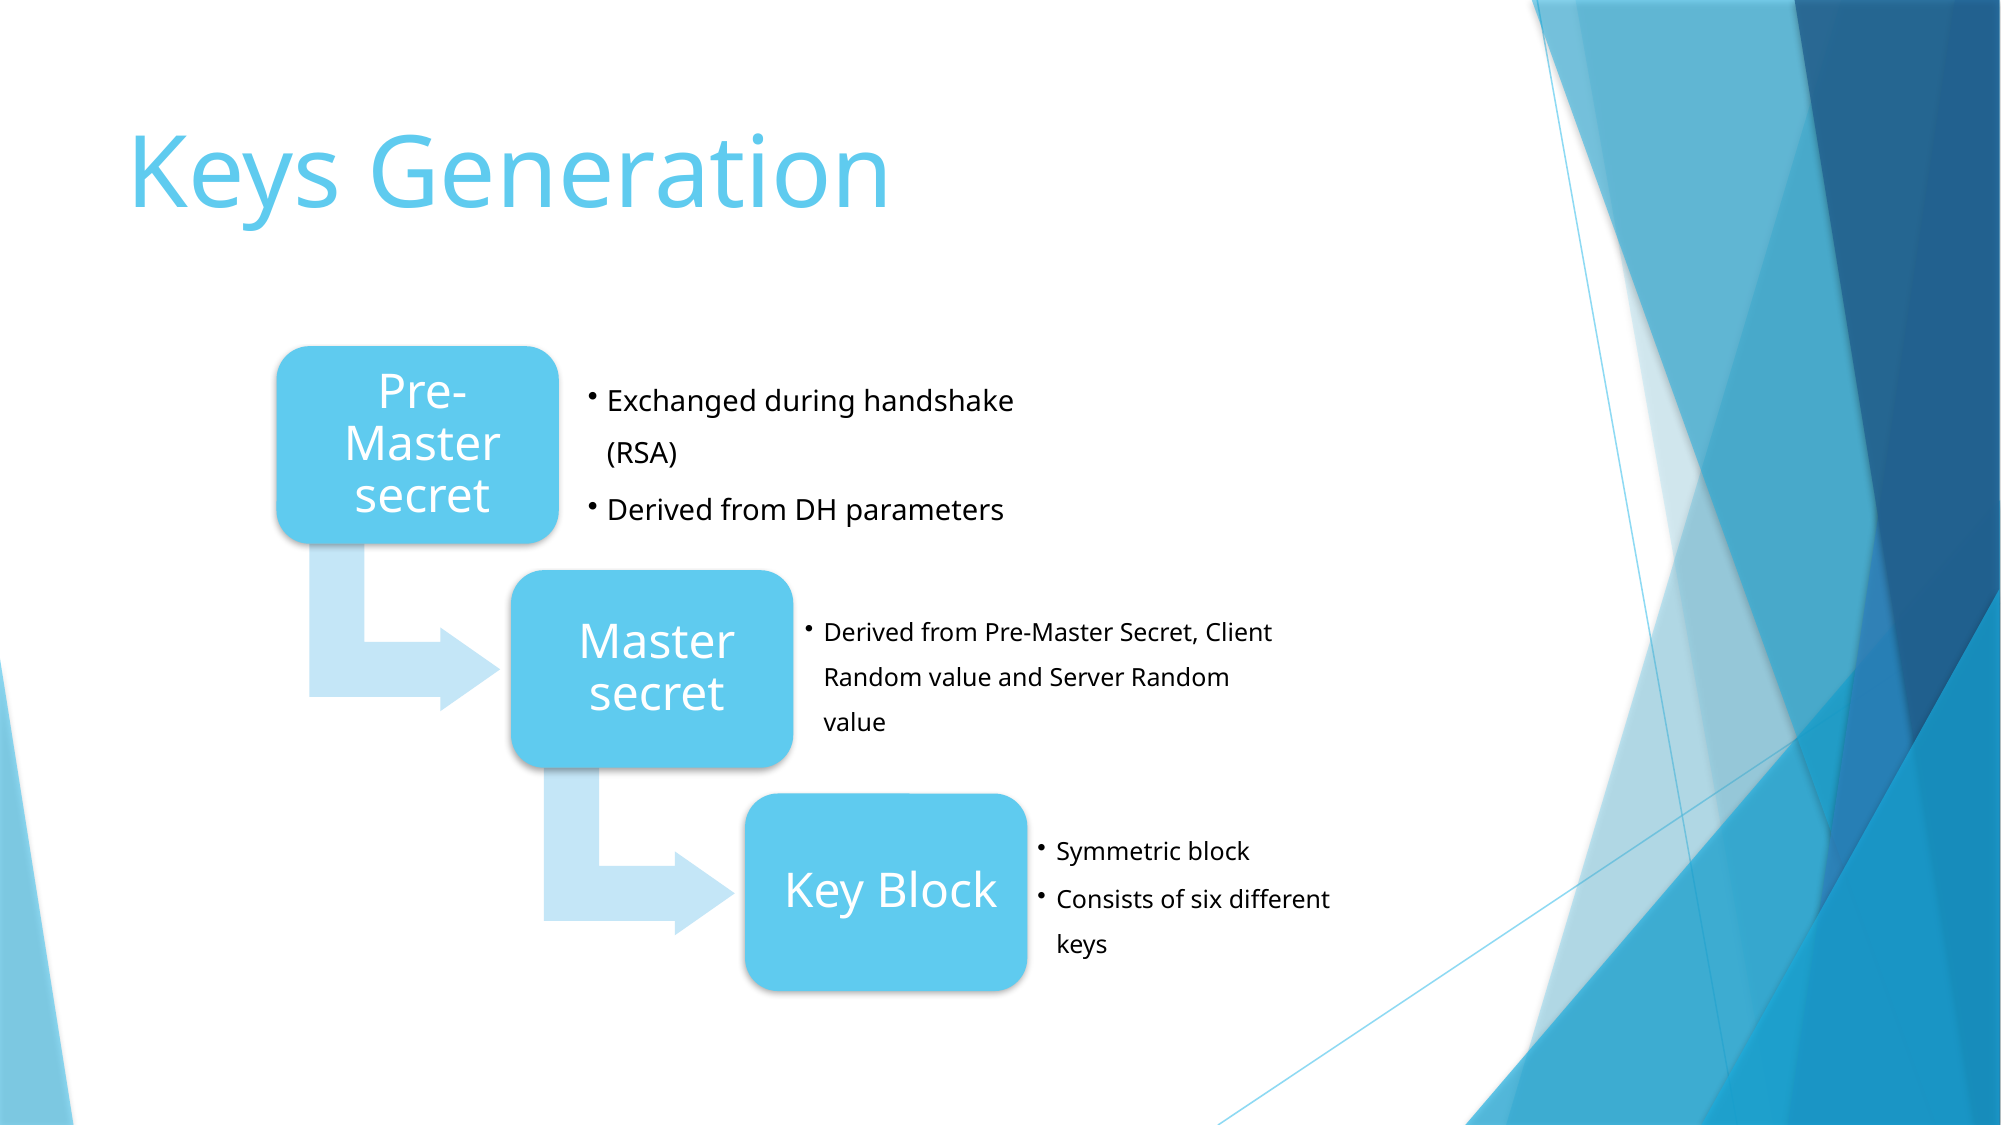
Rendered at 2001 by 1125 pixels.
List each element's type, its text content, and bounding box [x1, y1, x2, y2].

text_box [225, 312, 1400, 1023]
title Keys Generation [111, 99, 1522, 317]
